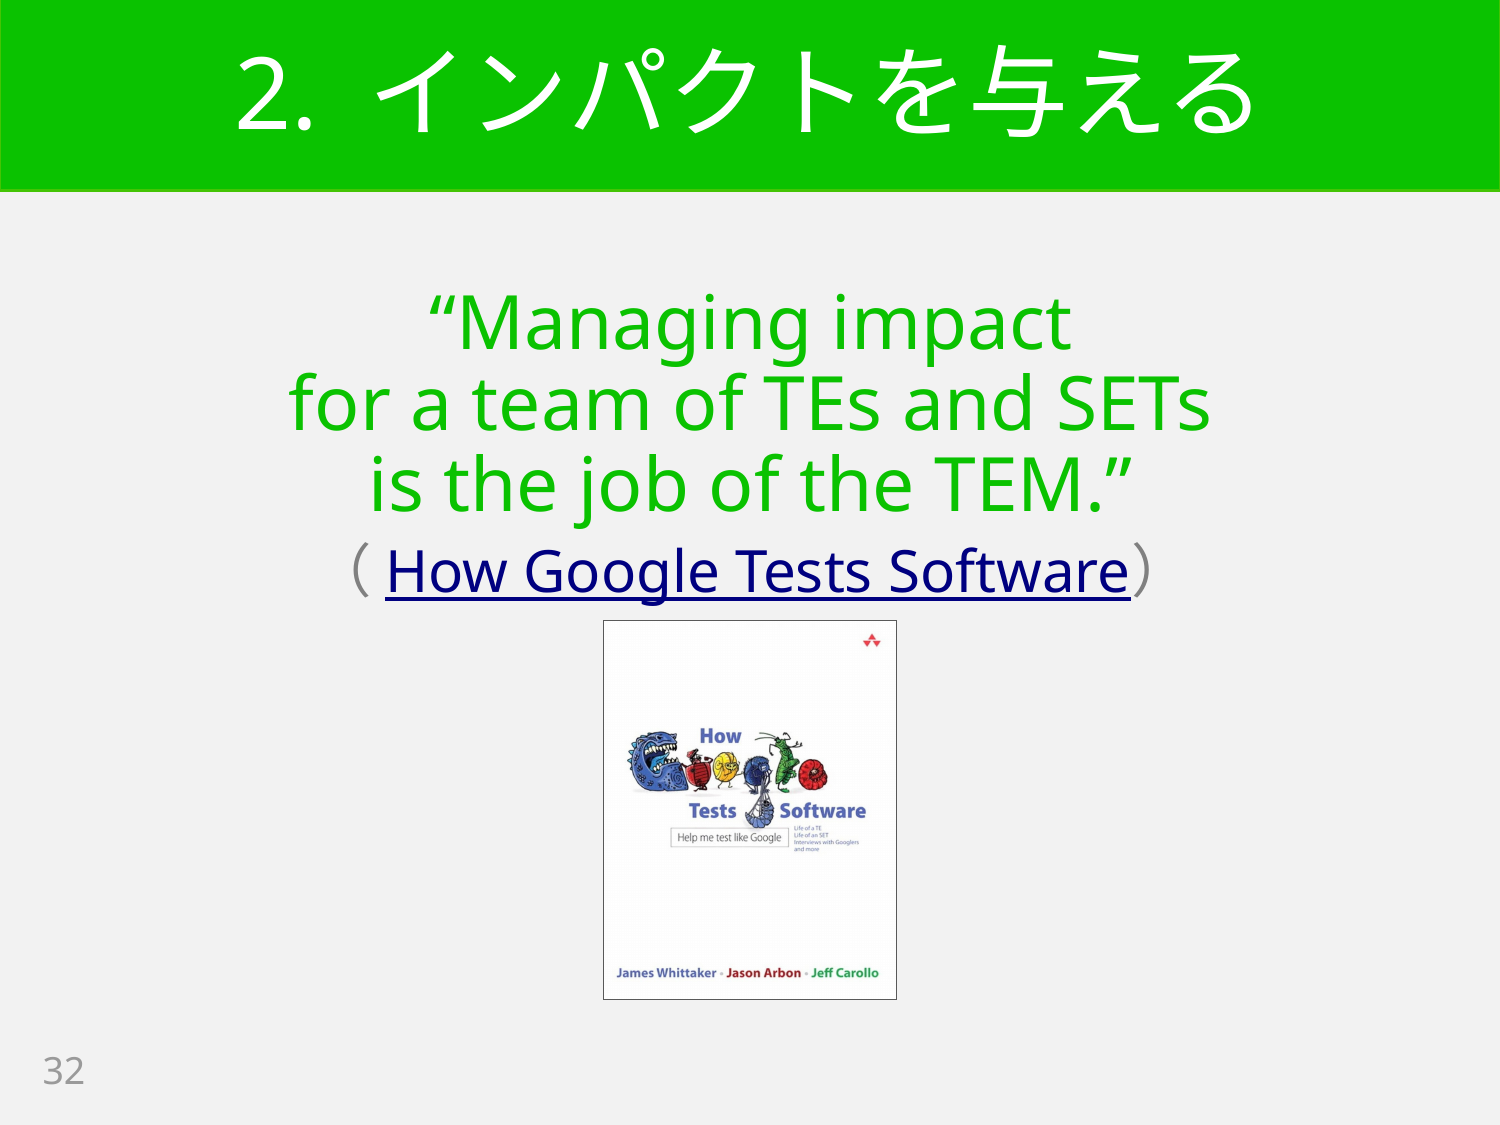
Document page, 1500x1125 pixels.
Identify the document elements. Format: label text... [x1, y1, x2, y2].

list “Managing impact for a team of TEs and SETs is the job of the TEM.” （How Google Tests Software） [103, 277, 1397, 1000]
slide_number 32 [27, 1042, 146, 1102]
title 2. インパクトを与える [0, 53, 1500, 140]
picture [603, 620, 897, 1000]
